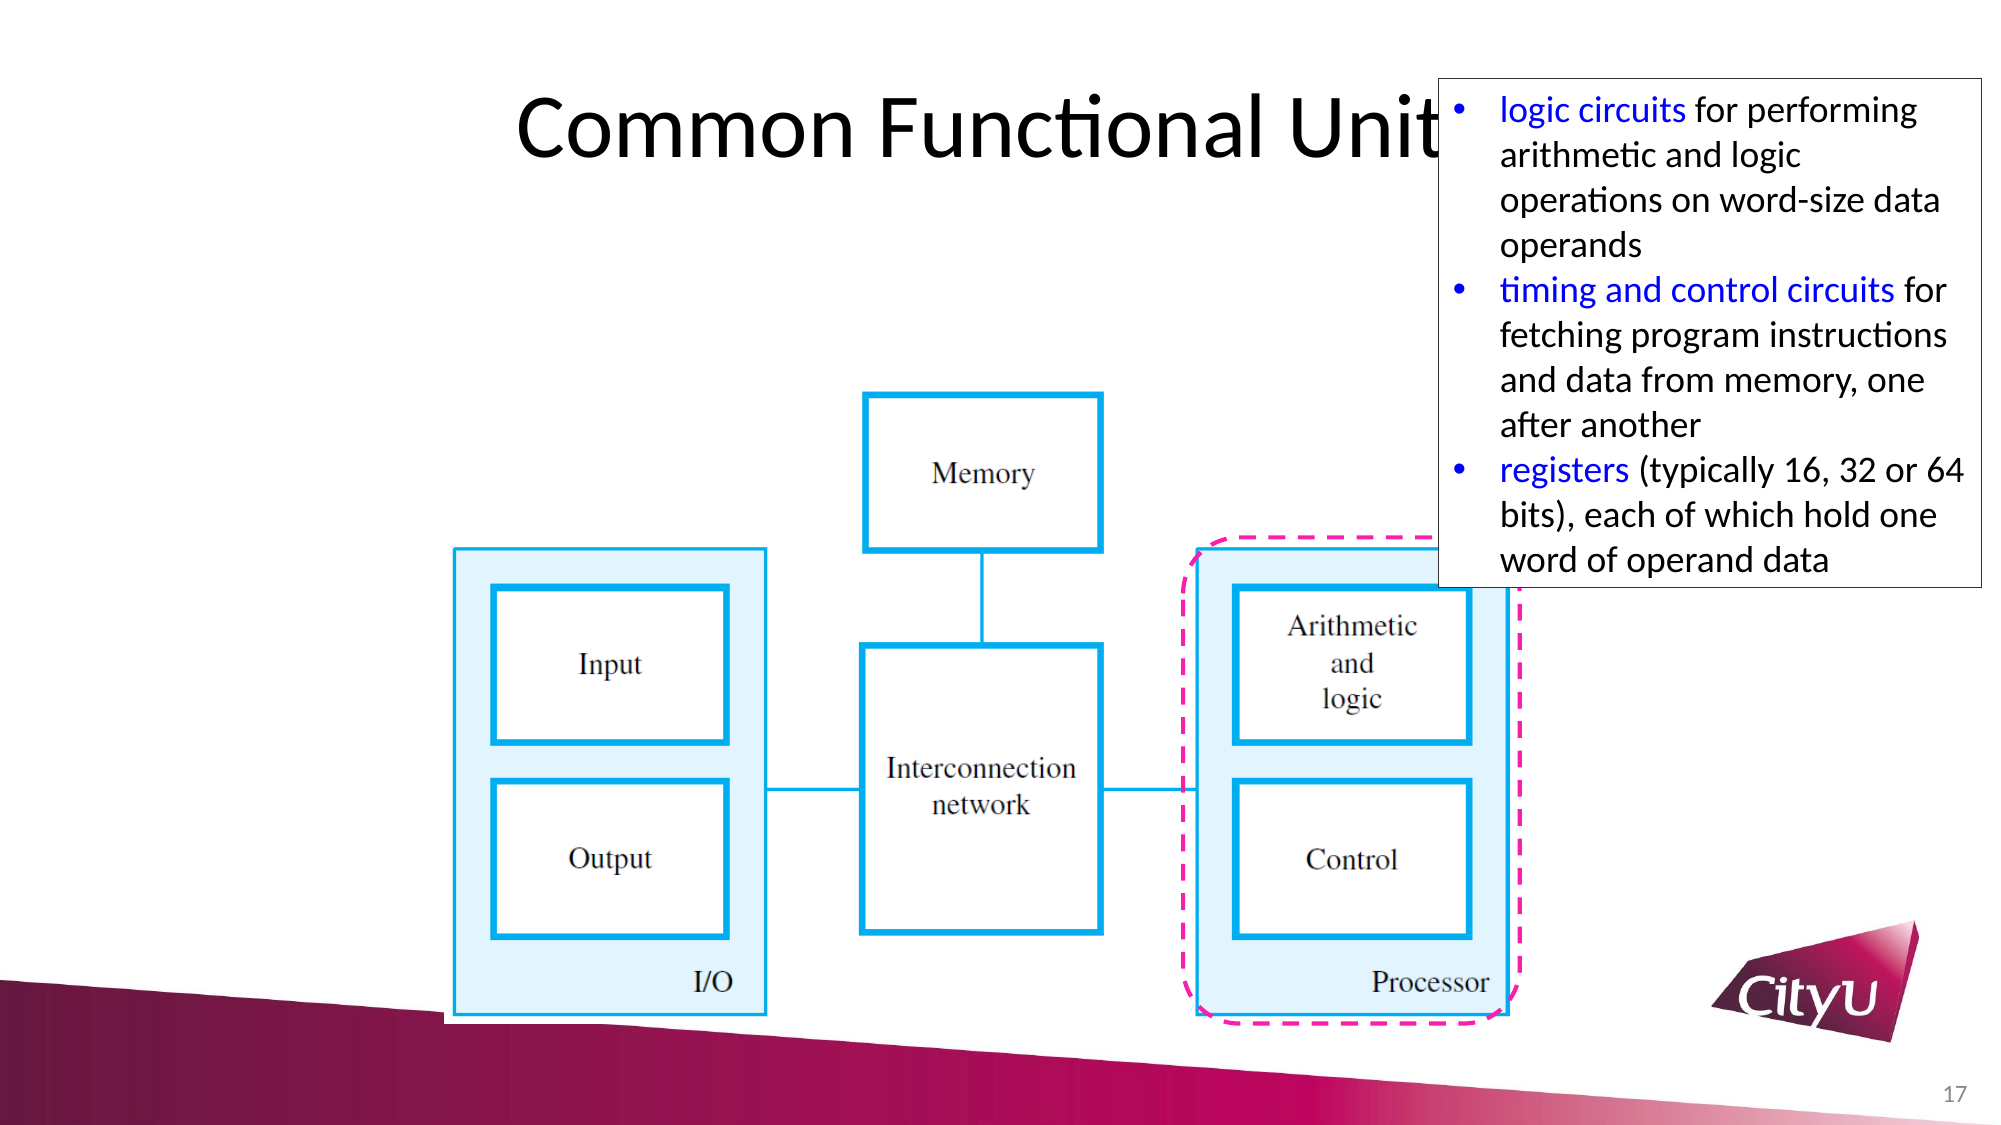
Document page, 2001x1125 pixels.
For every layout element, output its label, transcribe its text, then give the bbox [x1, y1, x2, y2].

title Common Functional Units [99, 45, 1900, 197]
text_box logic circuits for performing arithmetic and logic operations on word-size data operands timing and control circuits for fetching program instructions and data from memory, one after another registers (typically 16, 32 or 64 bits), each of which hold one word of operand data [1438, 78, 1982, 588]
picture [0, 0, 2001, 1125]
slide_number 17 [1767, 1070, 1983, 1115]
